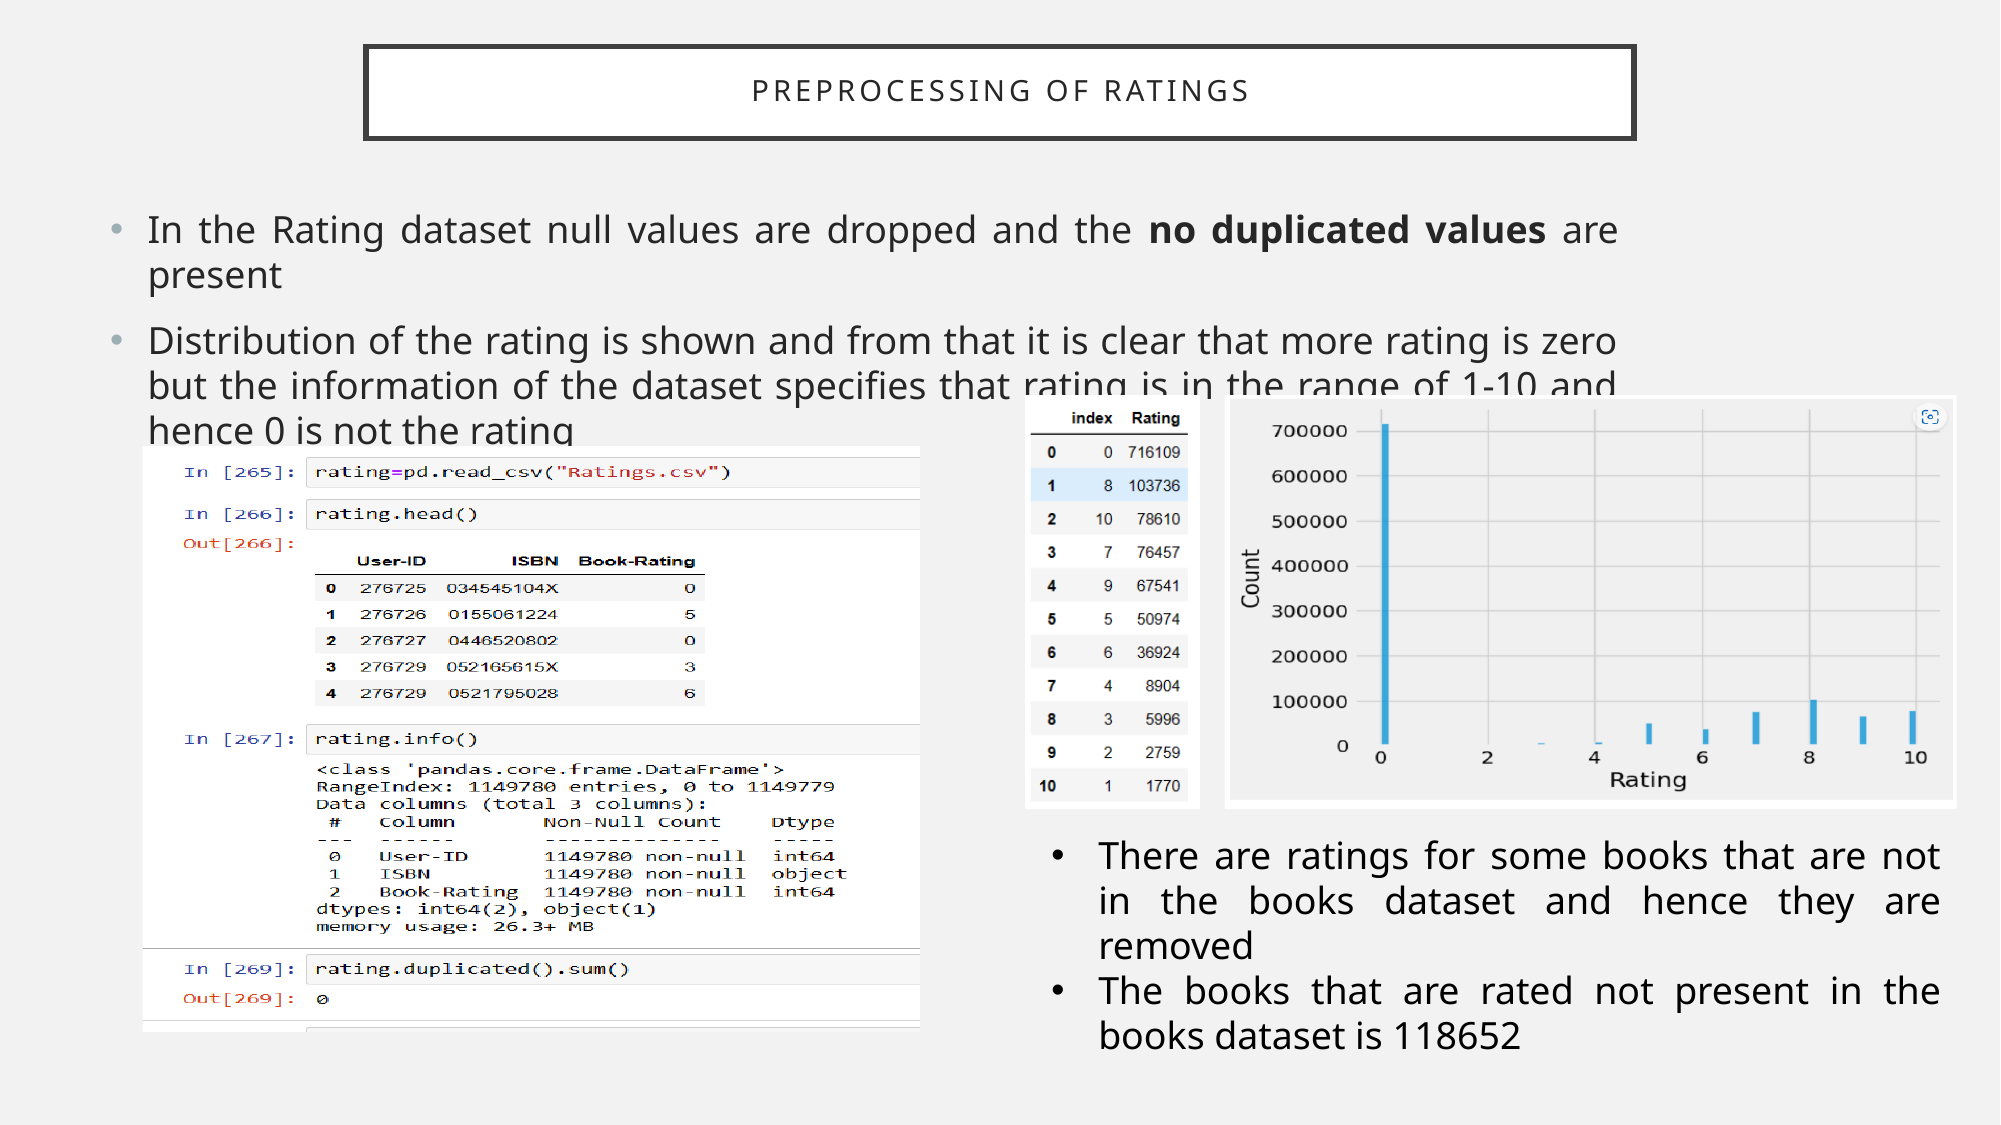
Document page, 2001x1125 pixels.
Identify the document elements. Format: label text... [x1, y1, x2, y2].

list In the Rating dataset null values are dropped and the no duplicated values are present Distribution of the rating is shown and from that it is clear that more rating is zero but the information of the dataset specifies that rating is in the range of 1-10 and hence 0 is not the rating [95, 198, 1634, 942]
picture [1024, 394, 1200, 809]
picture [142, 446, 920, 1032]
text_box There are ratings for some books that are not in the books dataset and hence they are removed The books that are rated not present in the books dataset is 118652 [1036, 824, 1957, 1065]
title Preprocessing of Ratings [363, 44, 1637, 141]
picture [1224, 394, 1957, 809]
